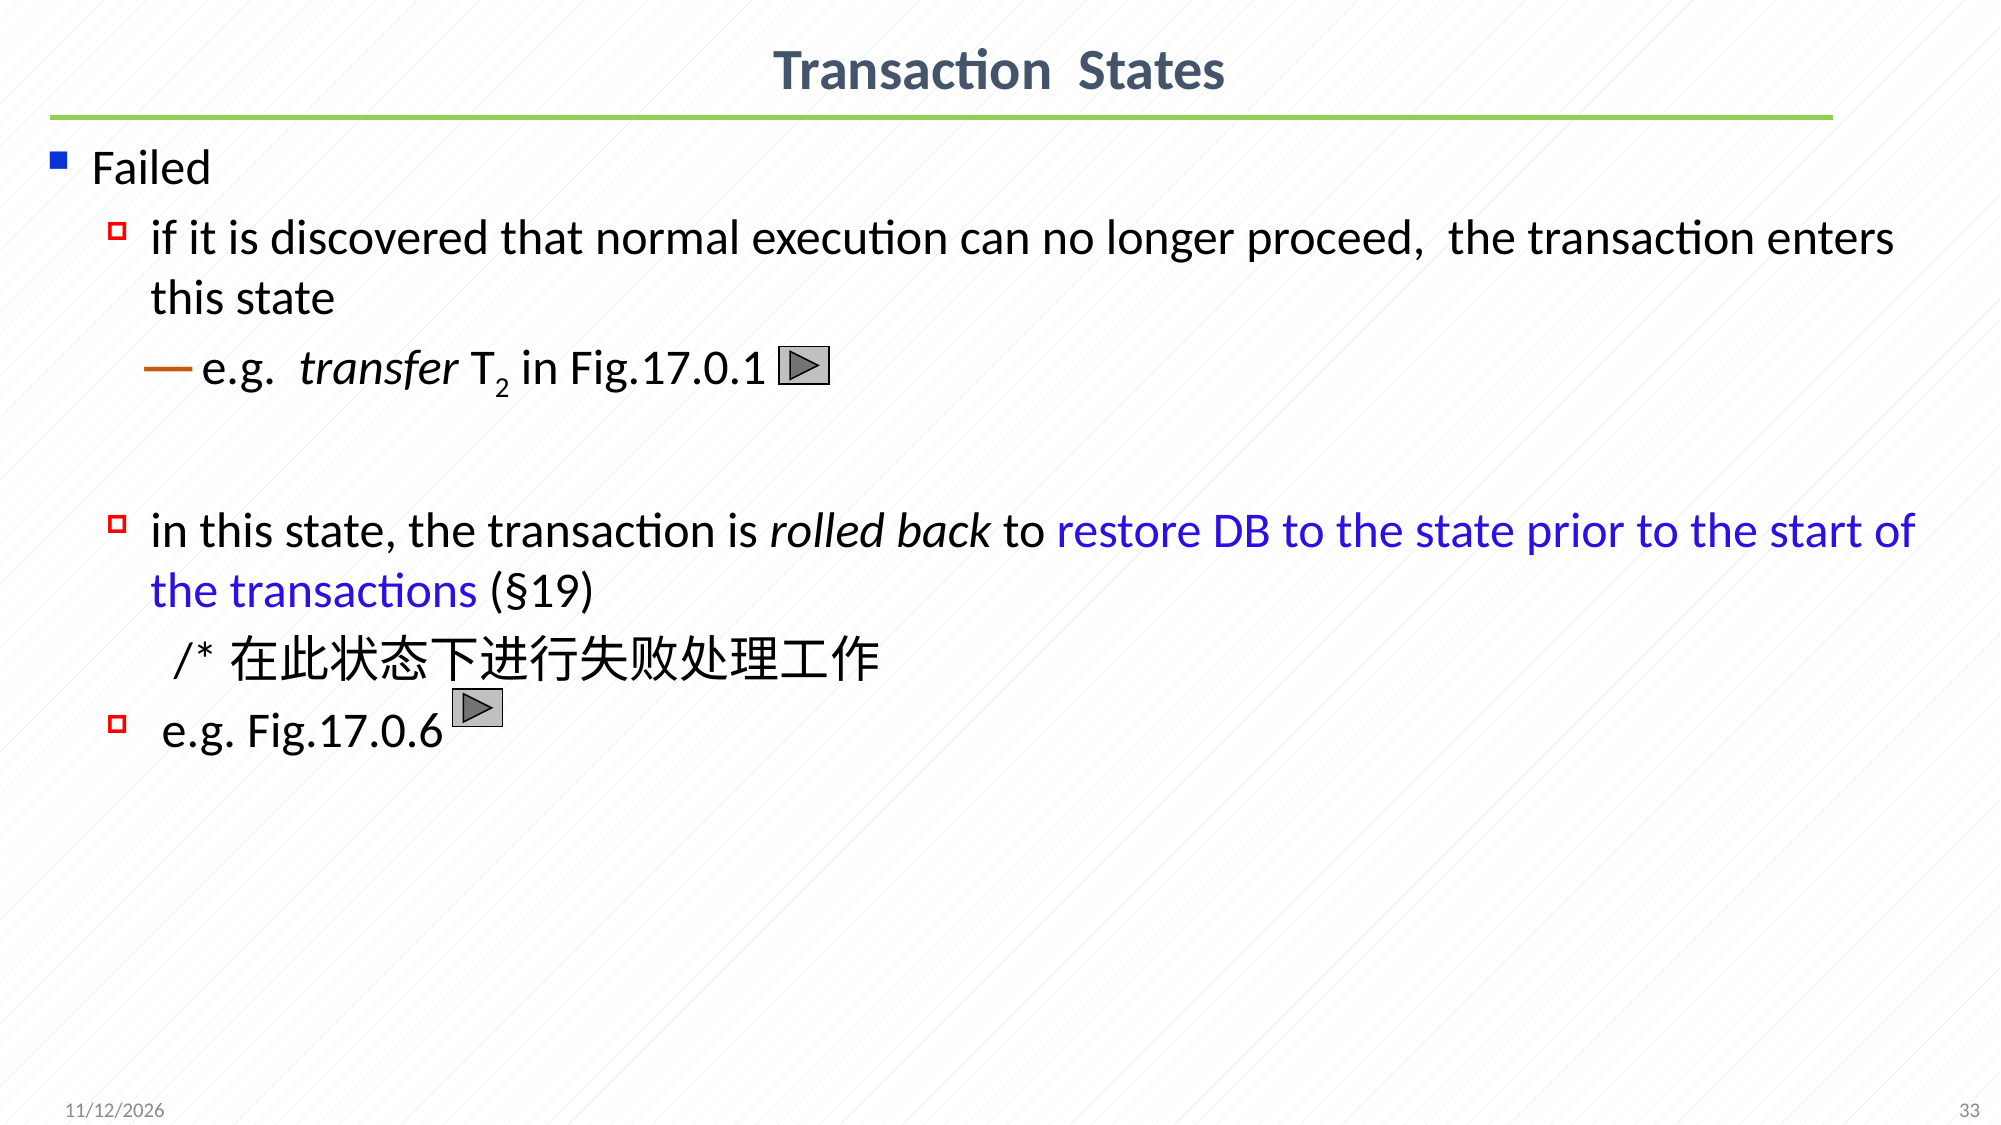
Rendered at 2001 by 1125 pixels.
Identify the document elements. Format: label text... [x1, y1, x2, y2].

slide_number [49, 1079, 500, 1125]
text_box [452, 689, 503, 727]
list Failed if it is discovered that normal execution can no longer proceed, the transaction enters this state e.g. transfer T2 in Fig.17.0.1 in this state, the transaction is rolled back to restore DB to the state prior to the start of the transactions (§19) /*在此状态下进行失败处理工作 e.g. Fig.17.0.6 [32, 126, 1974, 1081]
slide_number 33 [1545, 1079, 1996, 1125]
text_box [779, 346, 830, 385]
title Transaction States [50, 13, 1949, 126]
